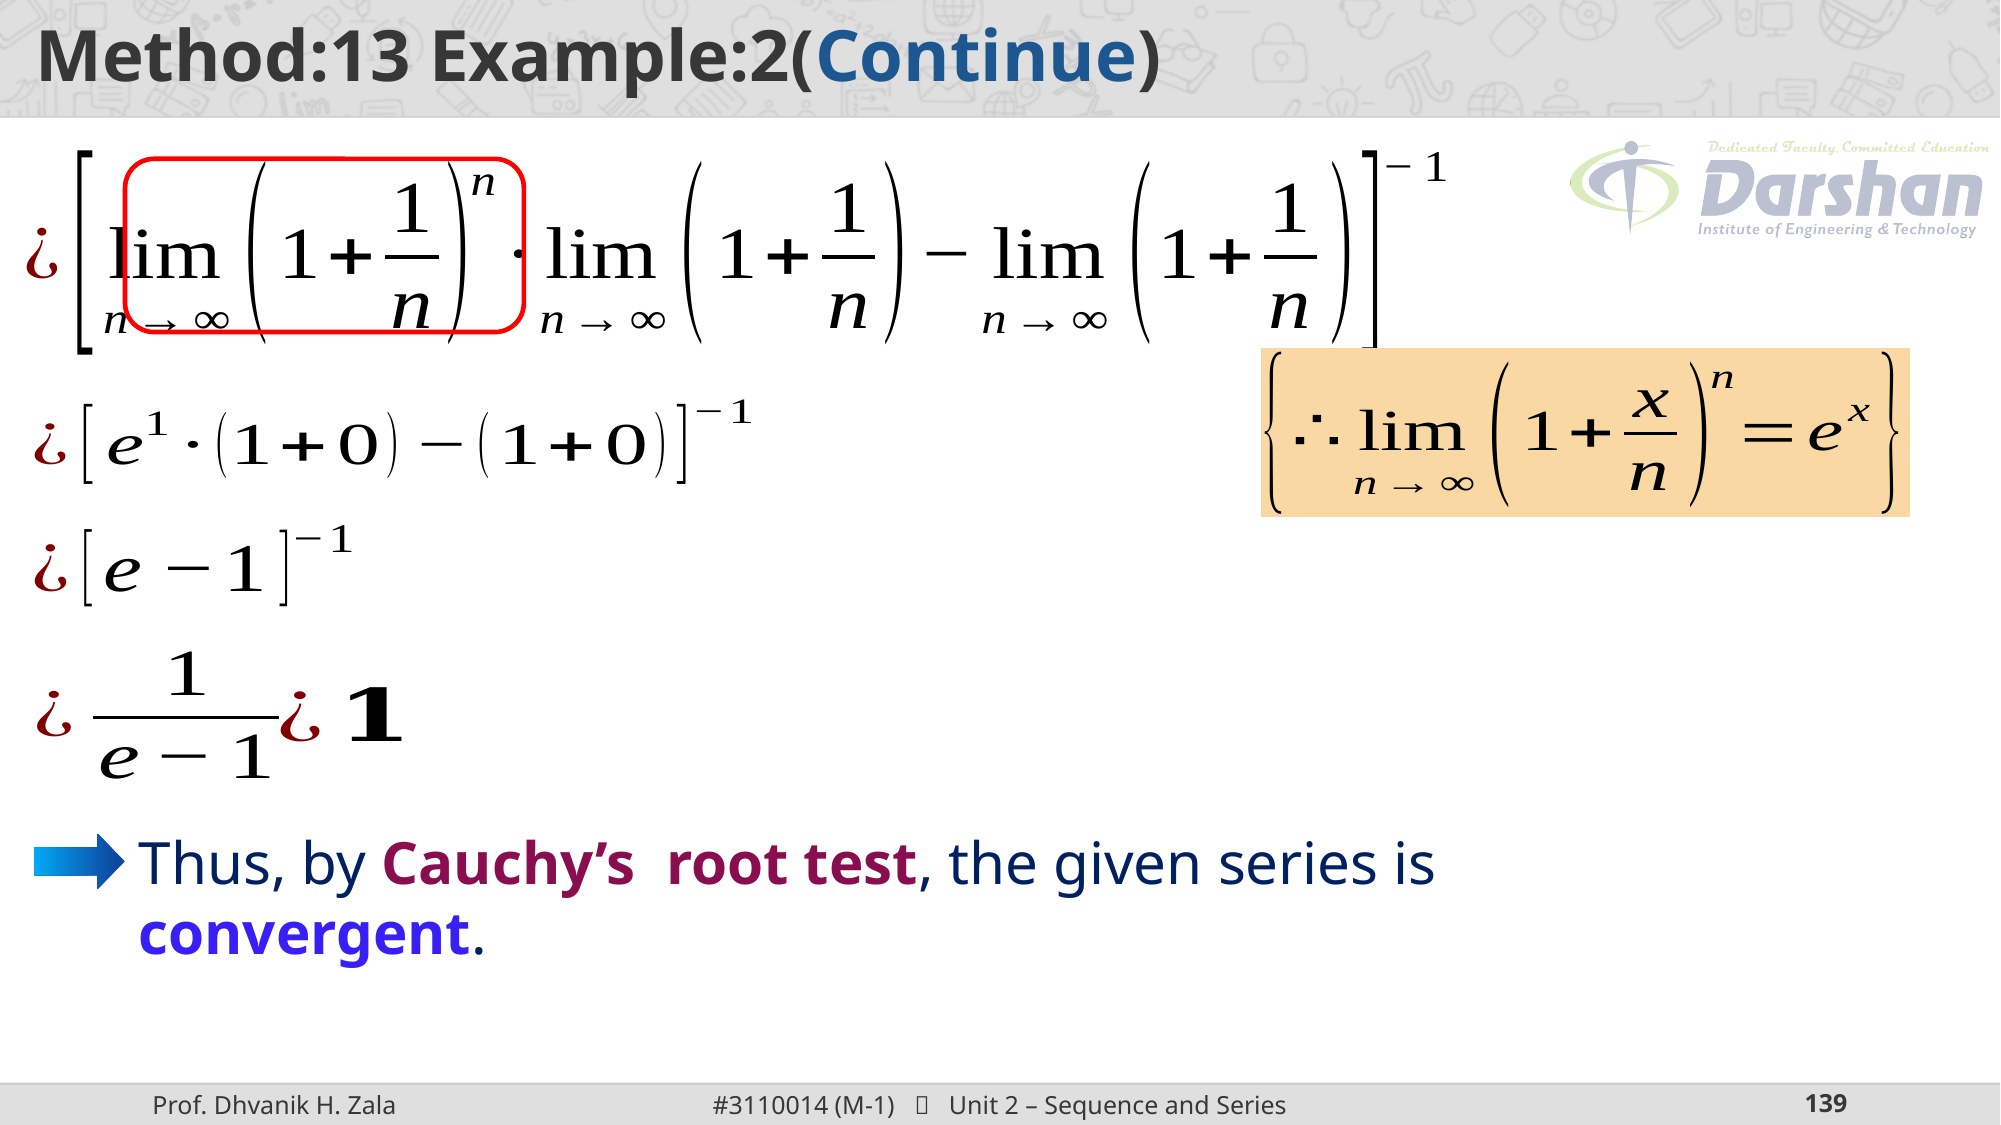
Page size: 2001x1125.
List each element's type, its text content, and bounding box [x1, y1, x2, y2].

text_box Therefore, by limit comparison test both the series are convergent or divergent [1570, 141, 1990, 238]
text_box [33, 833, 126, 889]
text_box [123, 157, 525, 334]
